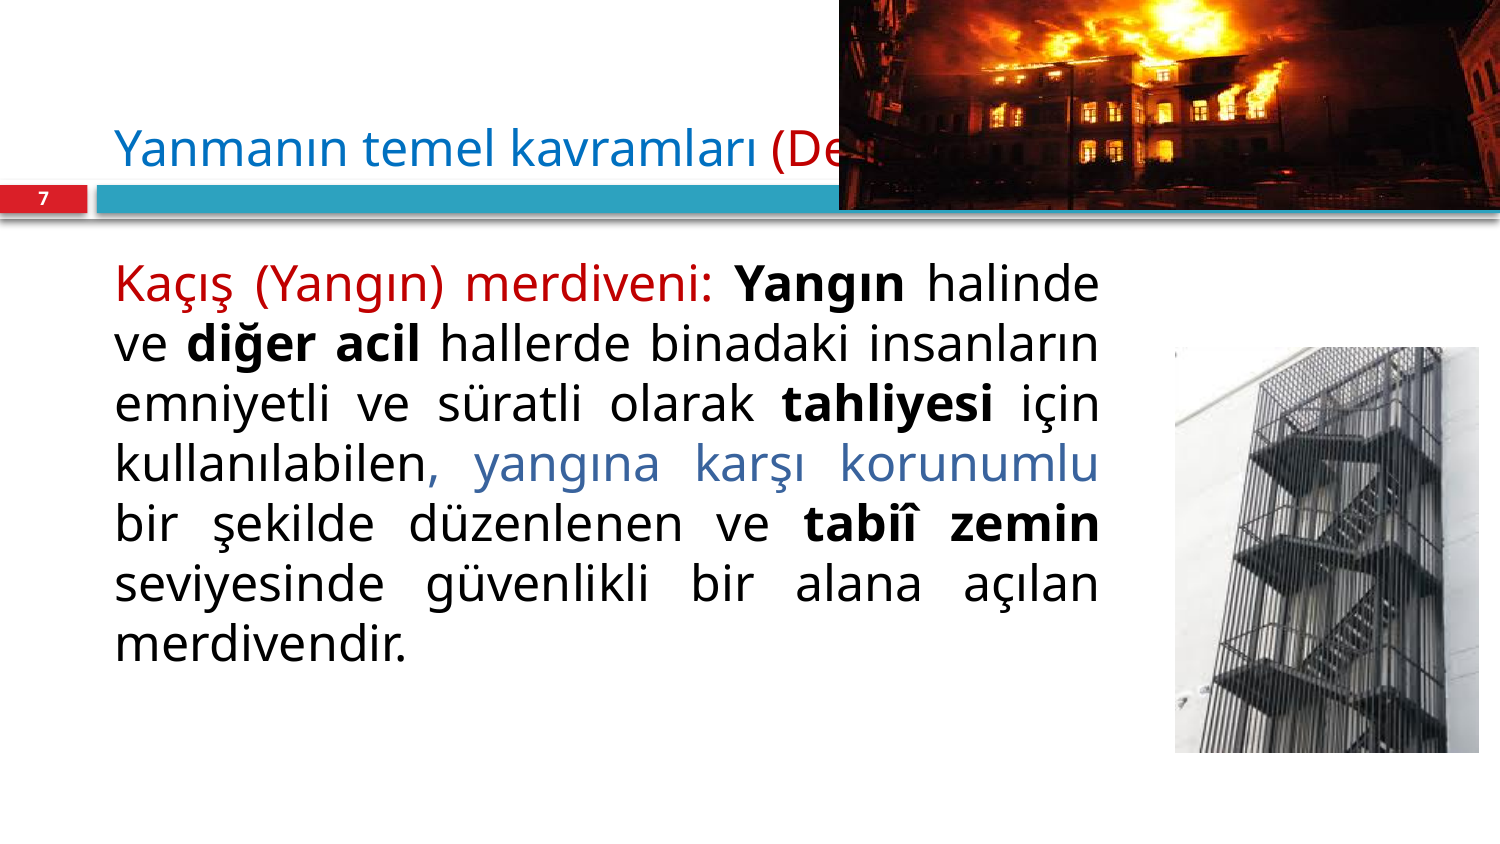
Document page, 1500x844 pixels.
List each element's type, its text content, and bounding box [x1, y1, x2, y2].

picture [838, 0, 1500, 210]
title Yanmanın temel kavramları (Devam) [99, 19, 832, 185]
picture [1174, 347, 1479, 753]
slide_number 7 [0, 184, 88, 215]
text_box Kaçış (Yangın) merdiveni: Yangın halinde ve diğer acil hallerde binadaki insanların emniyetli ve süratli olarak tahliyesi için kullanılabilen, yangına karşı korunumlu bir şekilde düzenlenen ve tabiî zemin seviyesinde güvenlikli bir alana açılan merdivendir. [100, 243, 1117, 679]
